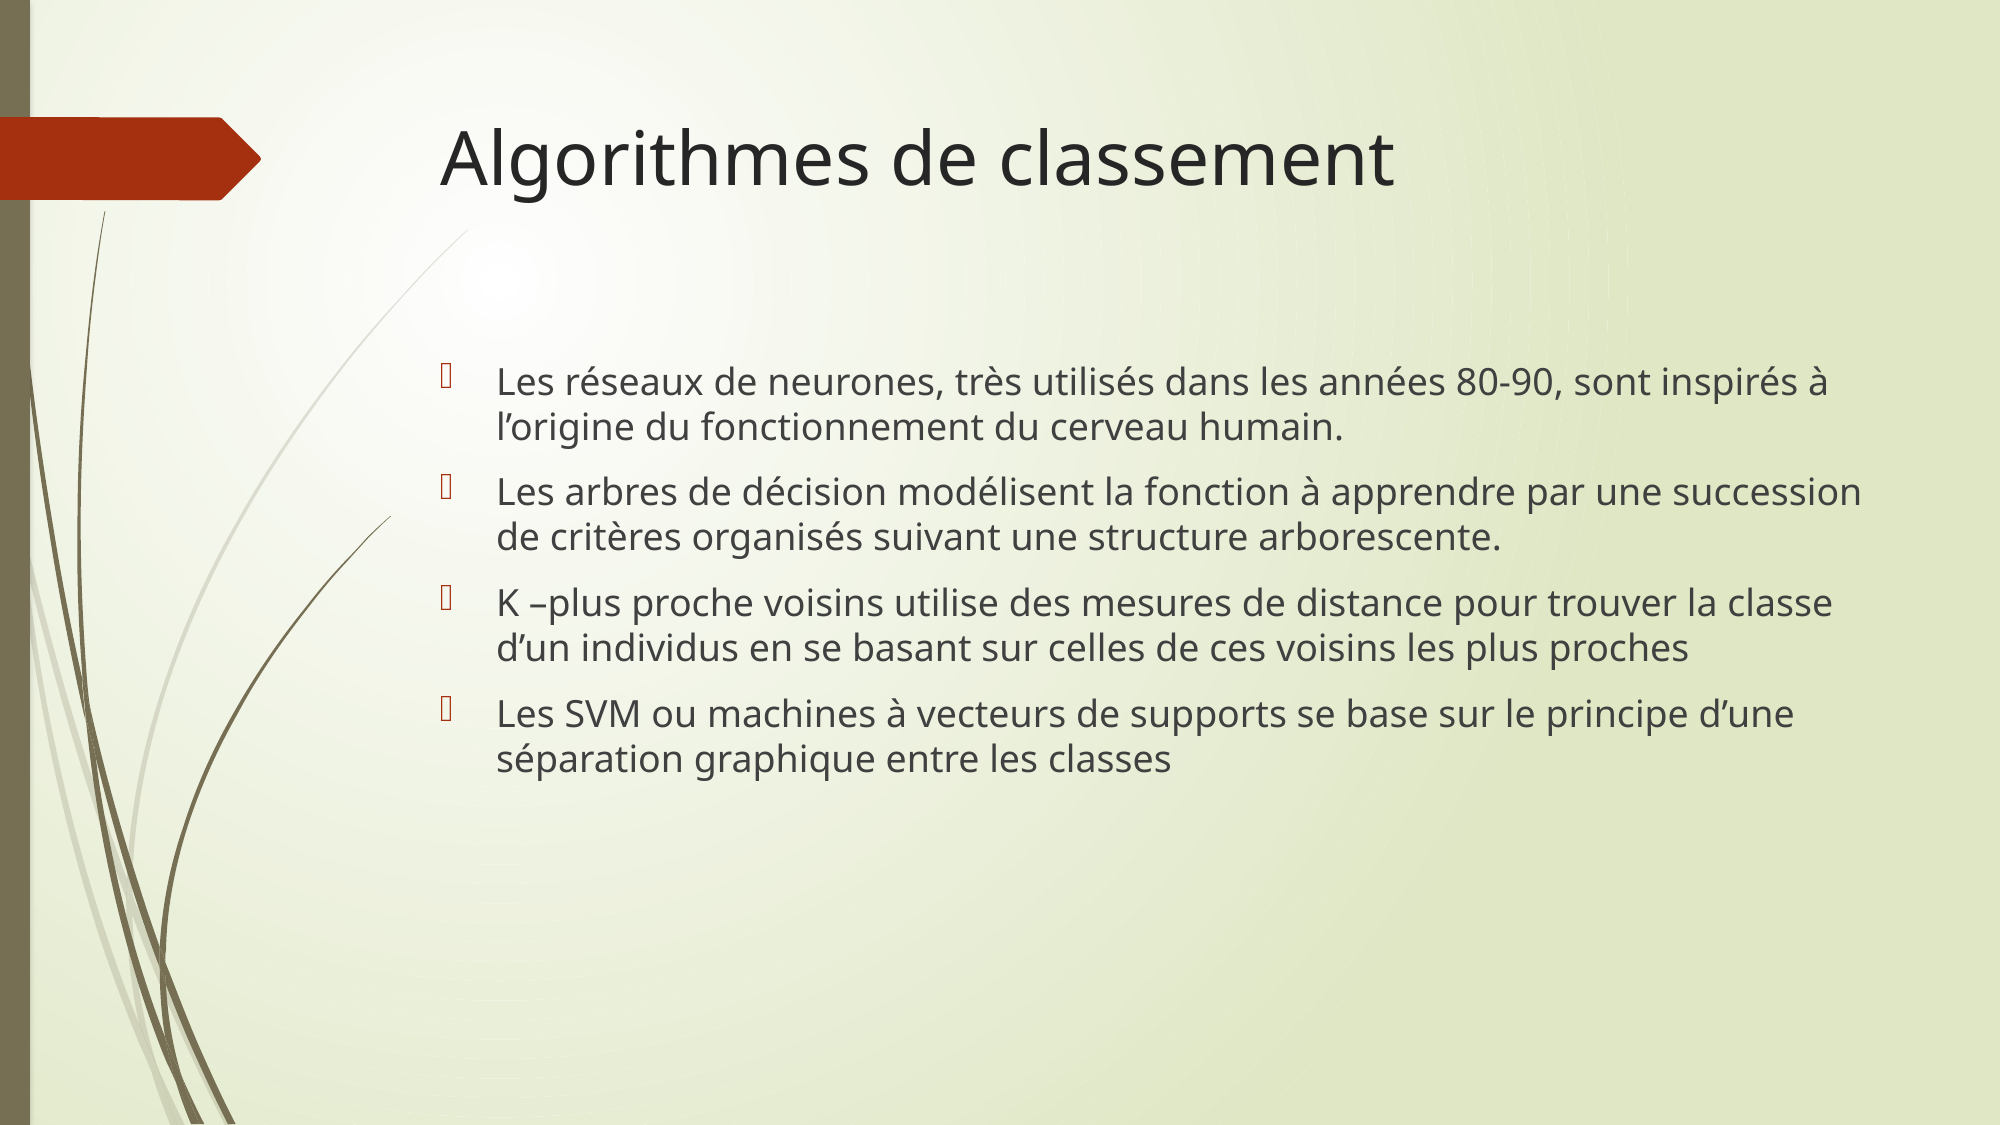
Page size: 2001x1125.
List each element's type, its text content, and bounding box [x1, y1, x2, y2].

list Les réseaux de neurones, très utilisés dans les années 80-90, sont inspirés à l’origine du fonctionnement du cerveau humain. Les arbres de décision modélisent la fonction à apprendre par une succession de critères organisés suivant une structure arborescente. K –plus proche voisins utilise des mesures de distance pour trouver la classe d’un individus en se basant sur celles de ces voisins les plus proches Les SVM ou machines à vecteurs de supports se base sur le principe d’une séparation graphique entre les classes [424, 350, 1888, 970]
title Algorithmes de classement [425, 102, 1888, 313]
